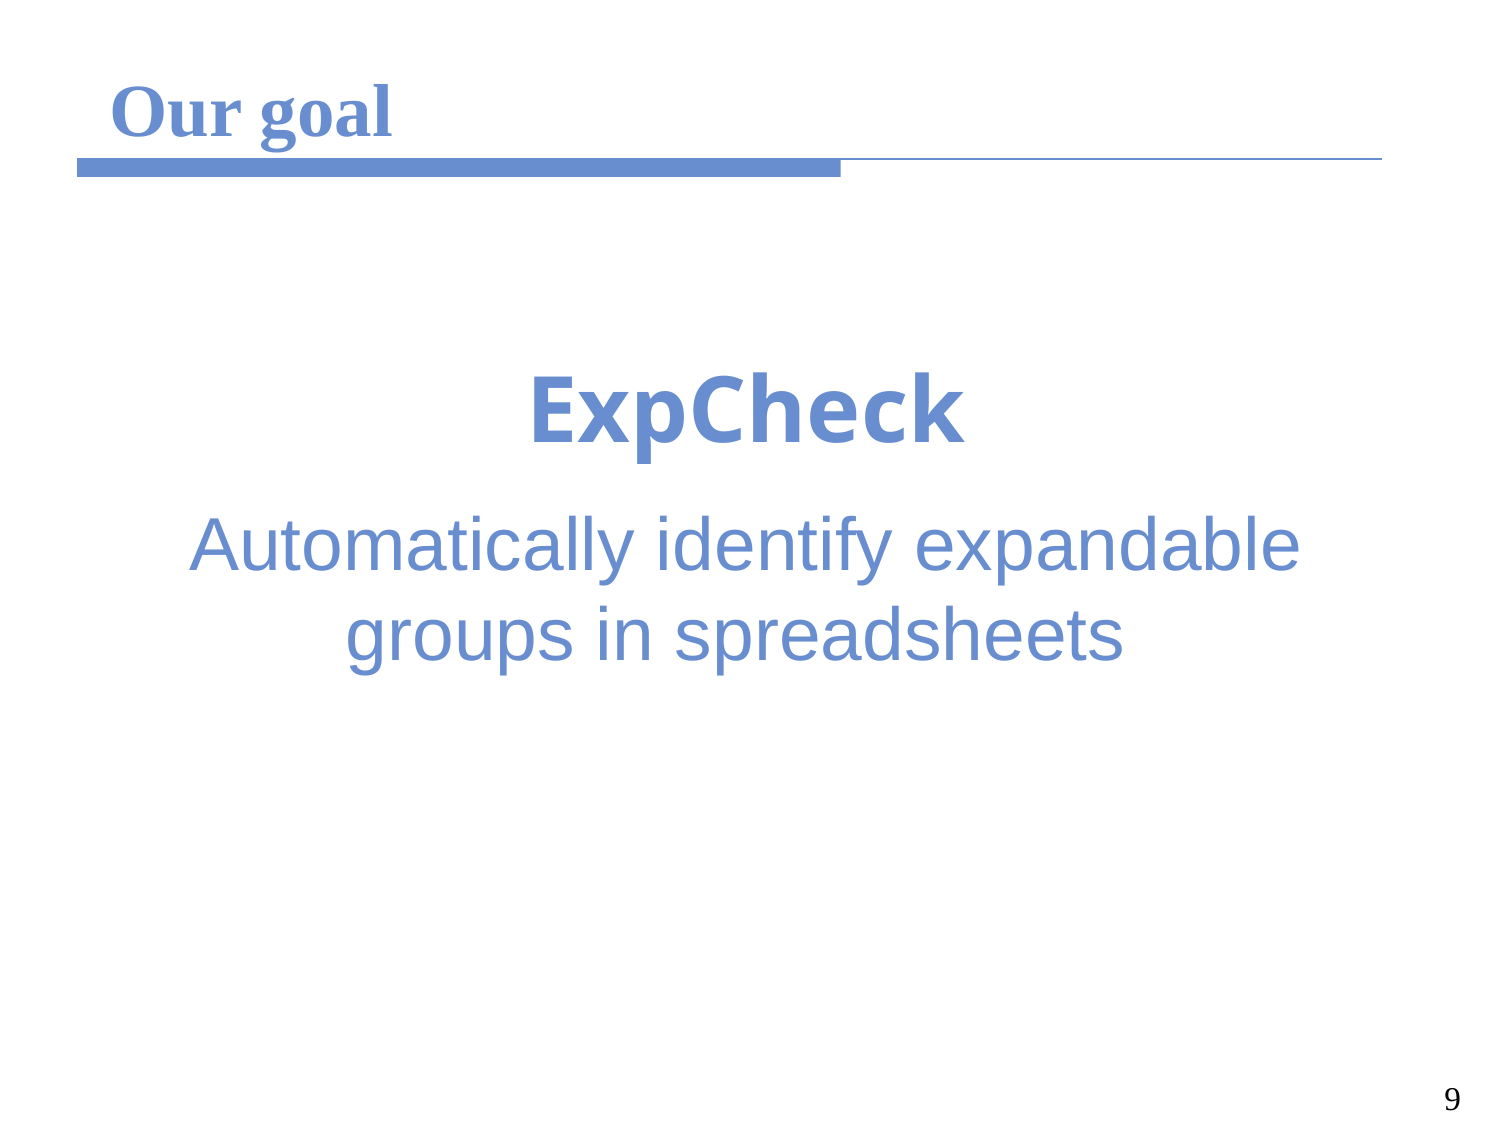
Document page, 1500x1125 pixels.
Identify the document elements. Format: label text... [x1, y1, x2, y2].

text_box Automatically identify expandable groups in spreadsheets [64, 456, 1427, 683]
slide_number 9 [1405, 1070, 1500, 1123]
title Our goal [94, 50, 1407, 159]
text_box ExpCheck [64, 302, 1427, 456]
